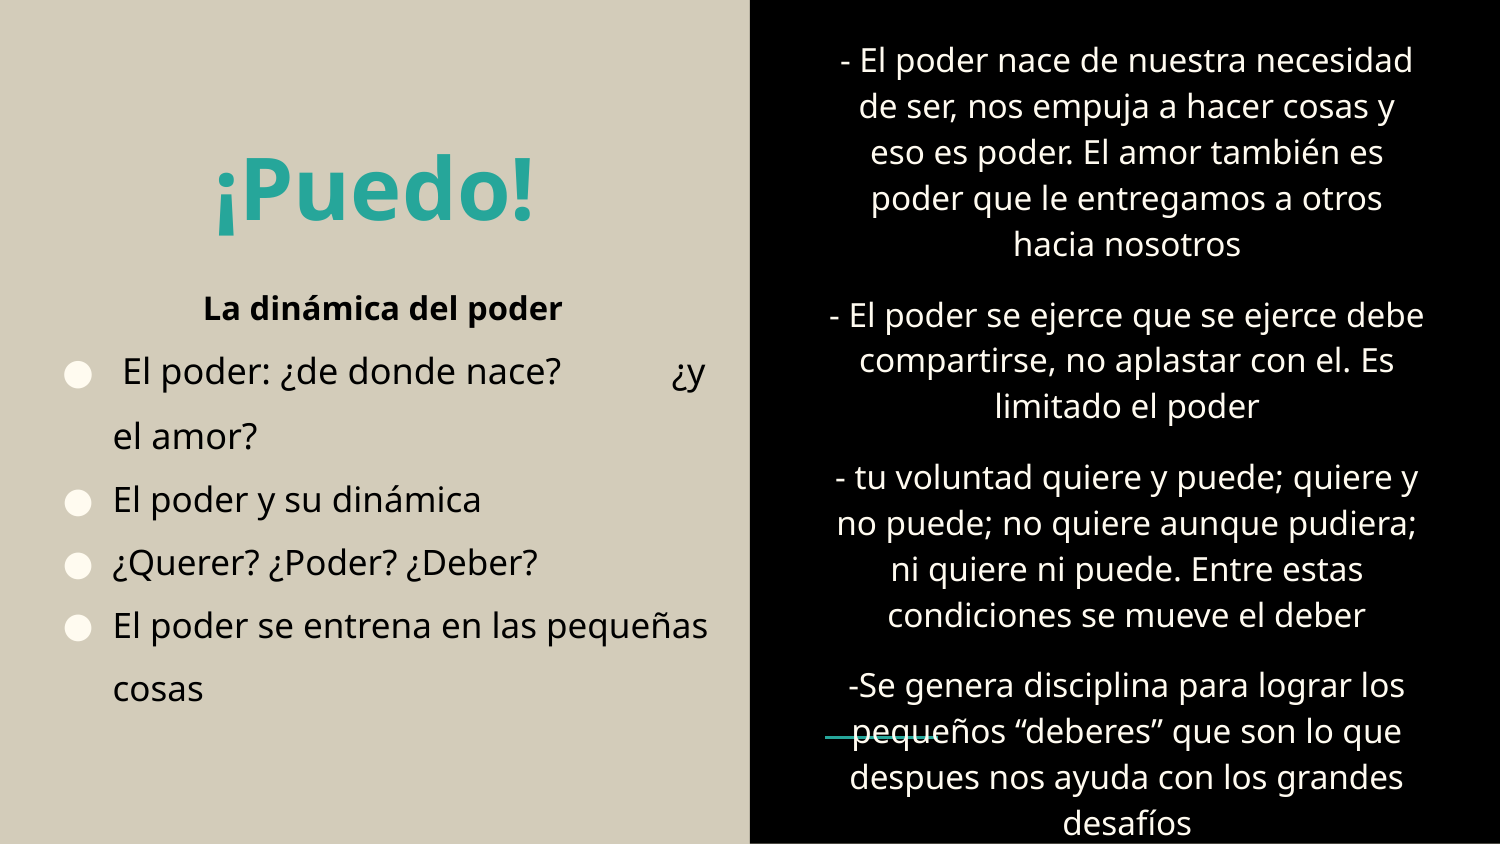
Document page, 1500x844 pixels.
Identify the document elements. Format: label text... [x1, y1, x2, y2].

title ¡Puedo! [43, 118, 708, 253]
list - El poder nace de nuestra necesidad de ser, nos empuja a hacer cosas y eso es poder. El amor también es poder que le entregamos a otros hacia nosotros - El poder se ejerce que se ejerce debe compartirse, no aplastar con el. Es limitado el poder - tu voluntad quiere y puede; quiere y no puede; no quiere aunque pudiera; ni quiere ni puede. Entre estas condiciones se mueve el deber -Se genera disciplina para lograr los pequeños “deberes” que son lo que despues nos ayuda con los grandes desafíos [812, 18, 1443, 844]
subtitle La dinámica del poder El poder: ¿de donde nace? ¿y el amor? El poder y su dinámica ¿Querer? ¿Poder? ¿Deber? El poder se entrena en las pequeñas cosas [33, 253, 733, 725]
